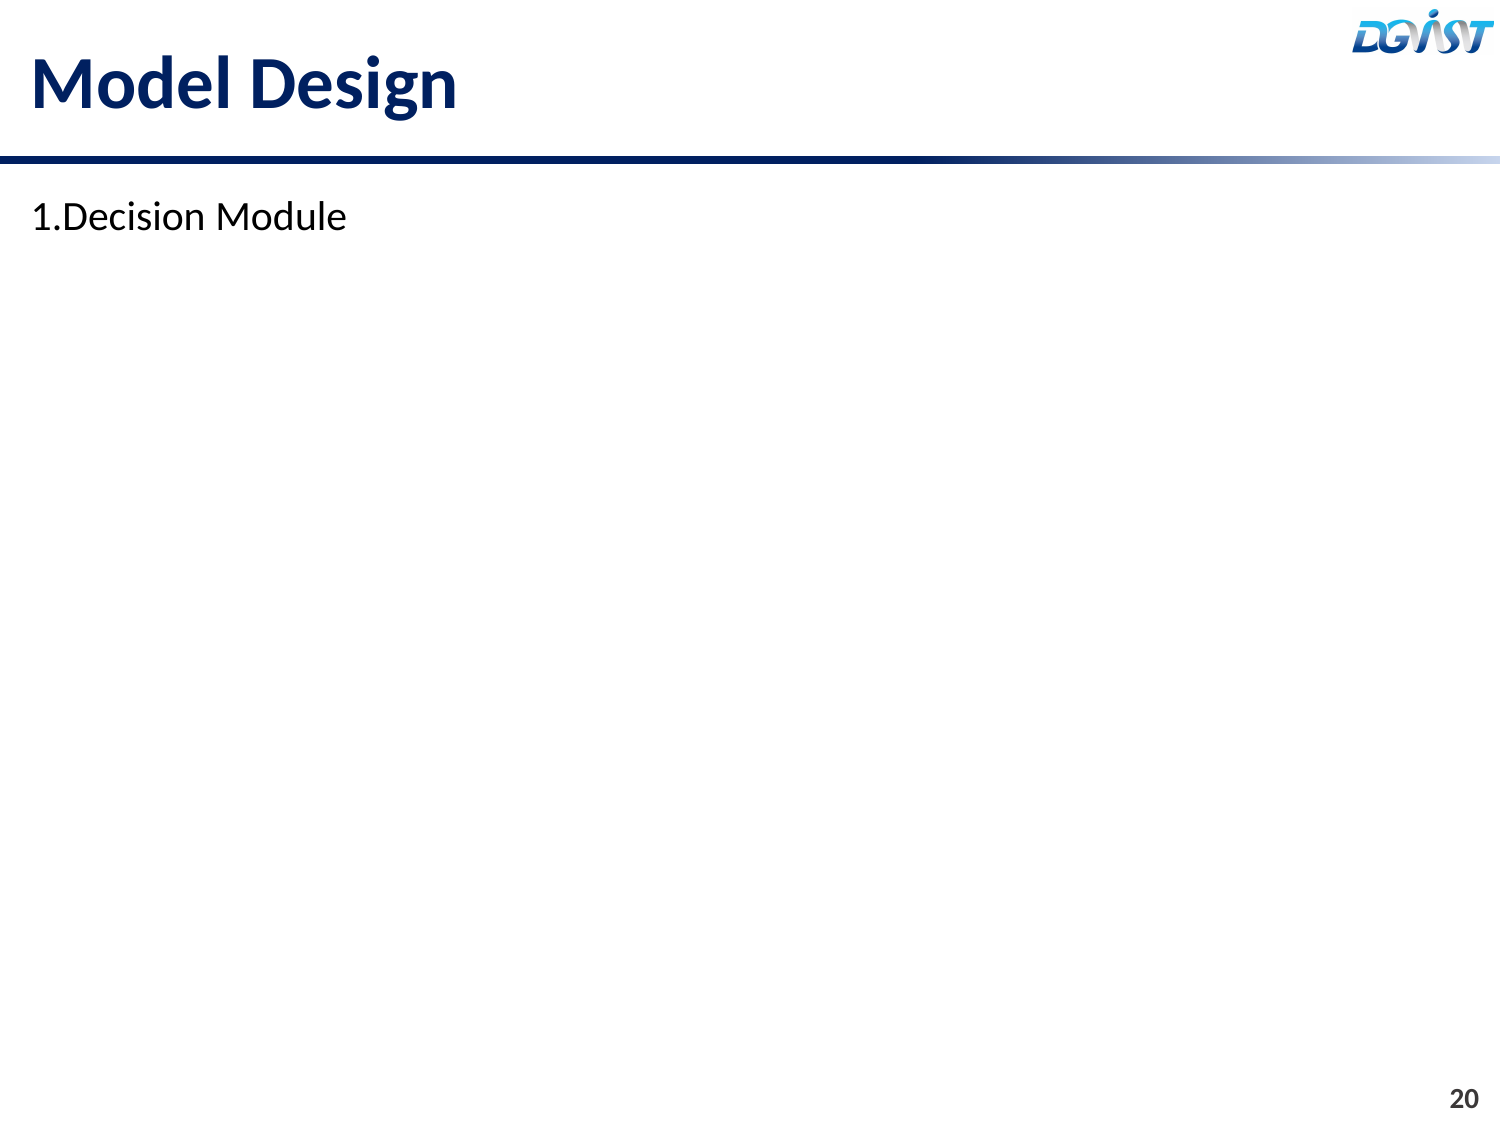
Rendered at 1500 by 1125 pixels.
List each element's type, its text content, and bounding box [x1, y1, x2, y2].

text_box 20 [1430, 1072, 1494, 1118]
text_box [0, 155, 1500, 165]
text_box 1.Decision Module [15, 156, 1431, 247]
text_box Model Design [15, 19, 1440, 139]
picture [1352, 7, 1494, 55]
